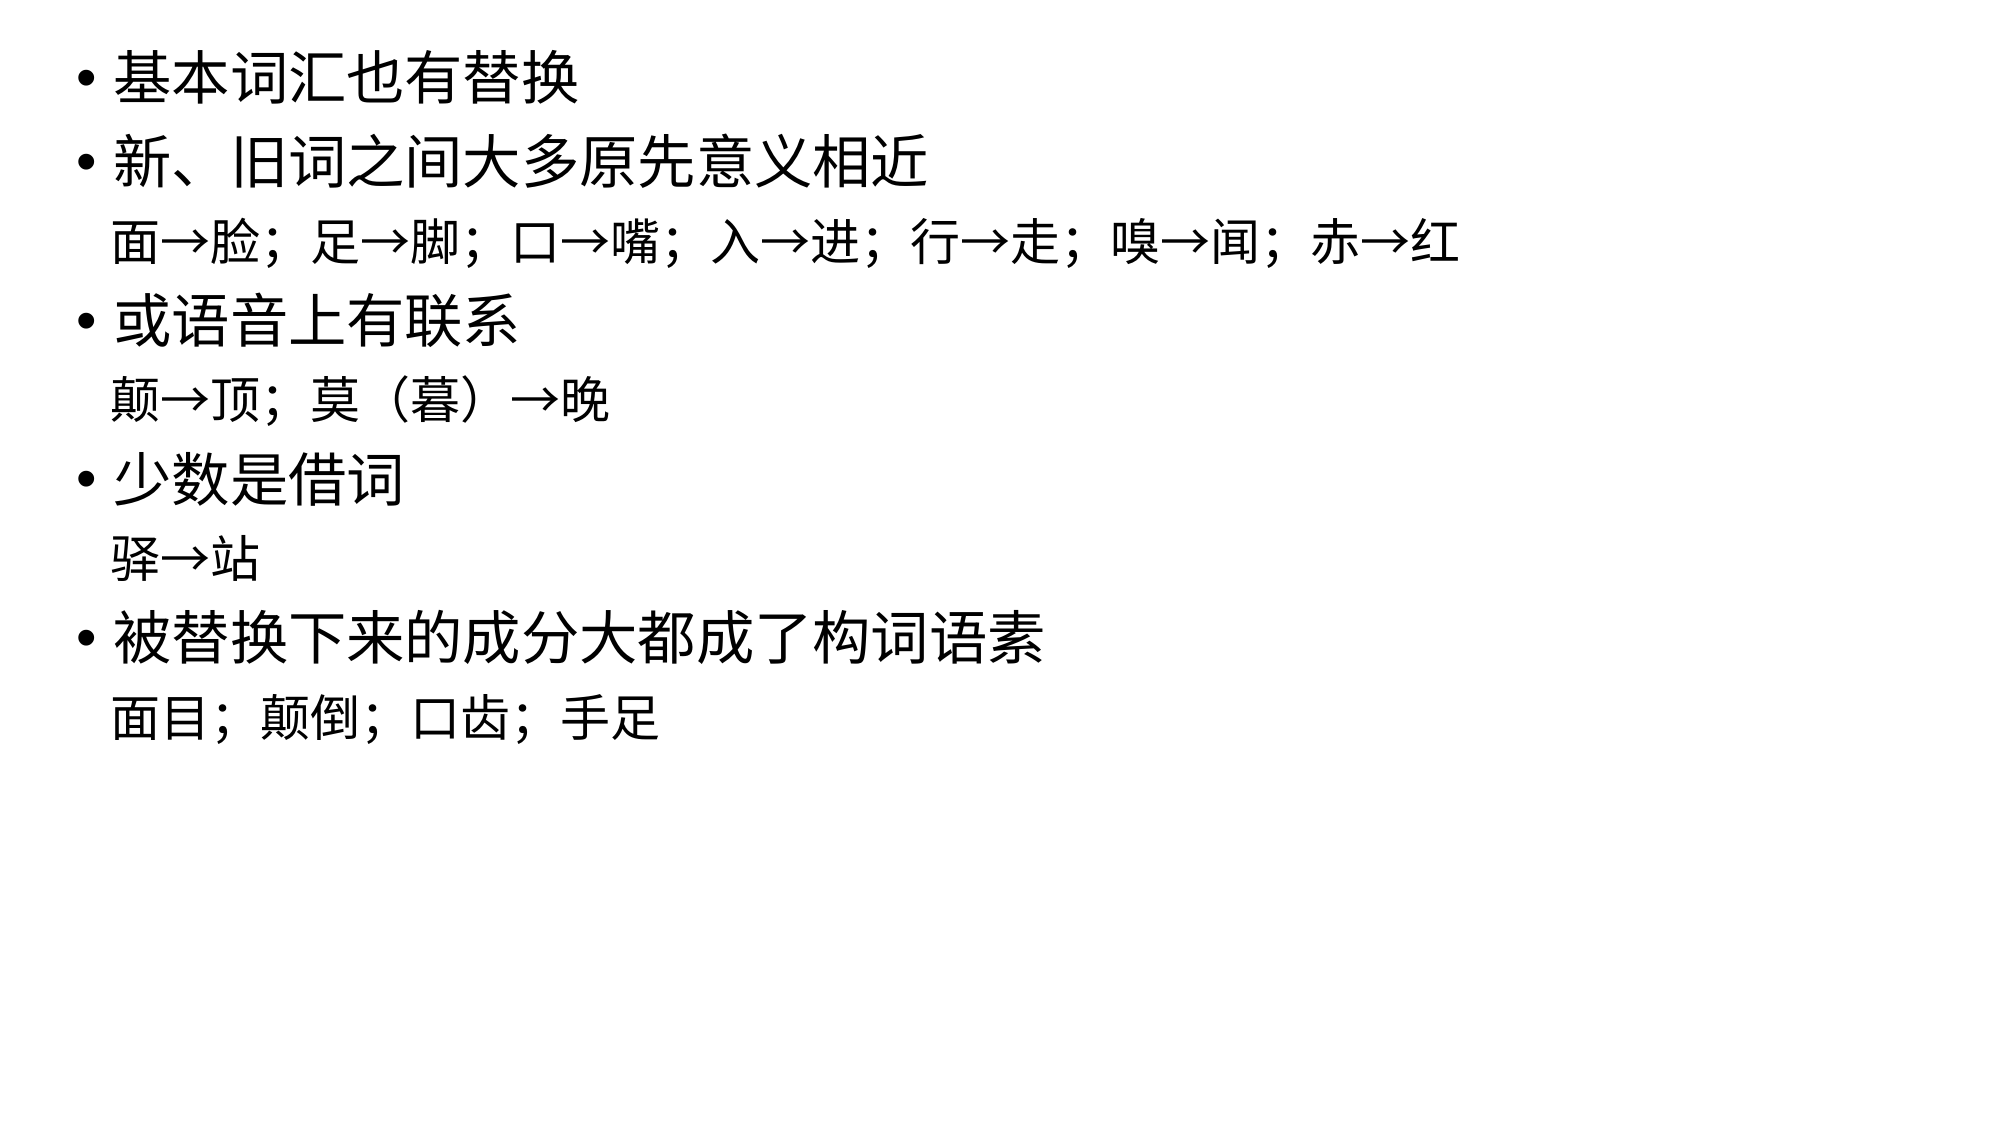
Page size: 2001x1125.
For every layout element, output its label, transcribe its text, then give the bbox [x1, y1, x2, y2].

list 基本词汇也有替换 新、旧词之间大多原先意义相近 面→脸；足→脚；口→嘴；入→进；行→走；嗅→闻；赤→红 或语音上有联系 颠→顶；莫（暮）→晚 少数是借词 驿→站 被替换下来的成分大都成了构词语素 面目；颠倒；口齿；手足 [60, 42, 1943, 1074]
